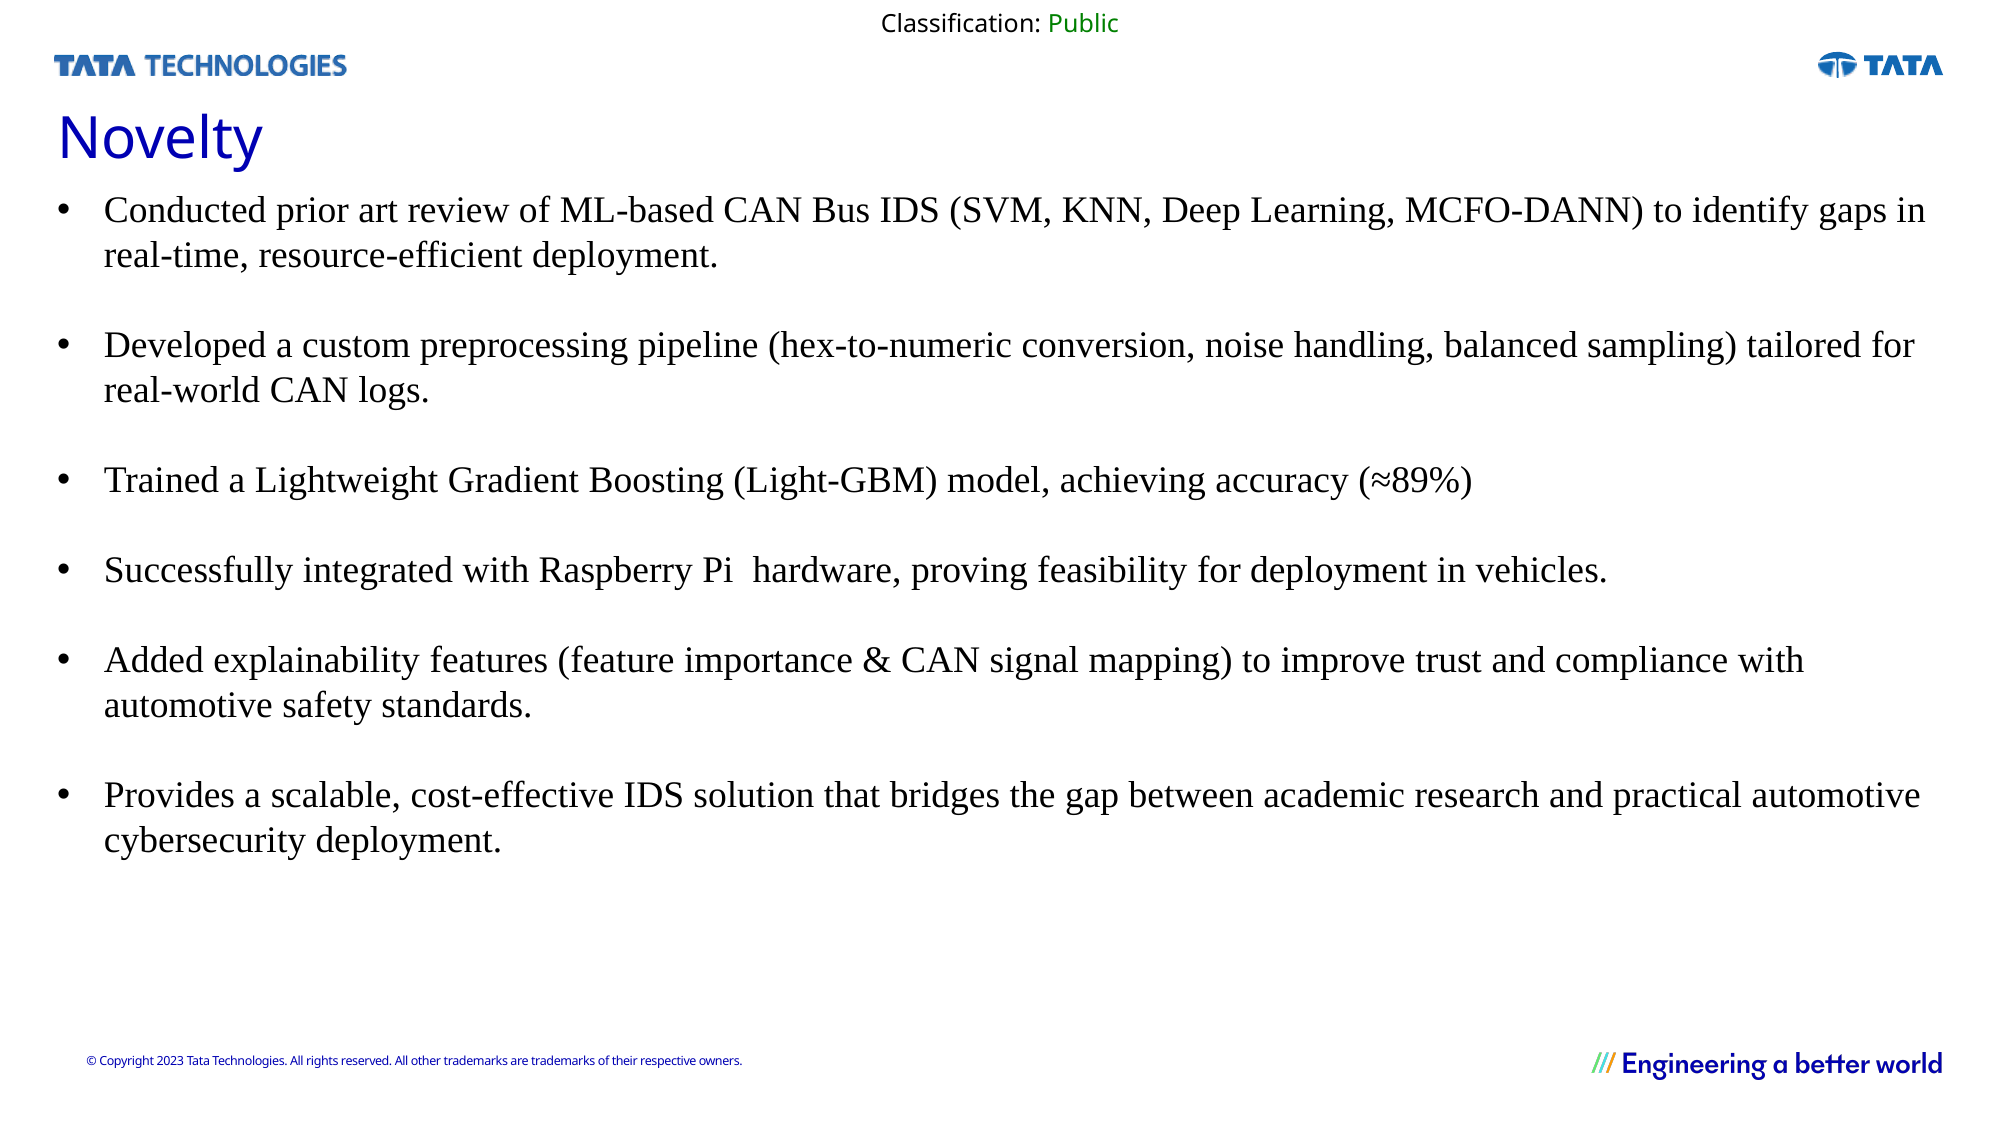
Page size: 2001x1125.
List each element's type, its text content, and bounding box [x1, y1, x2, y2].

text_box Novelty [42, 92, 1944, 177]
picture [54, 55, 347, 76]
picture [1818, 61, 1835, 77]
picture [1841, 61, 1857, 77]
text_box Conducted prior art review of ML-based CAN Bus IDS (SVM, KNN, Deep Learning, MCFO-DANN) to identify gaps in real-time, resource-efficient deployment. Developed a custom preprocessing pipeline (hex-to-numeric conversion, noise handling, balanced sampling) tailored for real-world CAN logs. Trained a Lightweight Gradient Boosting (Light-GBM) model, achieving accuracy (≈89%) Successfully integrated with Raspberry Pi hardware, proving feasibility for deployment in vehicles. Added explainability features (feature importance & CAN signal mapping) to improve trust and compliance with automotive safety standards. Provides a scalable, cost-effective IDS solution that bridges the gap between academic research and practical automotive cybersecurity deployment. [42, 178, 1944, 868]
picture [1591, 1052, 1942, 1080]
